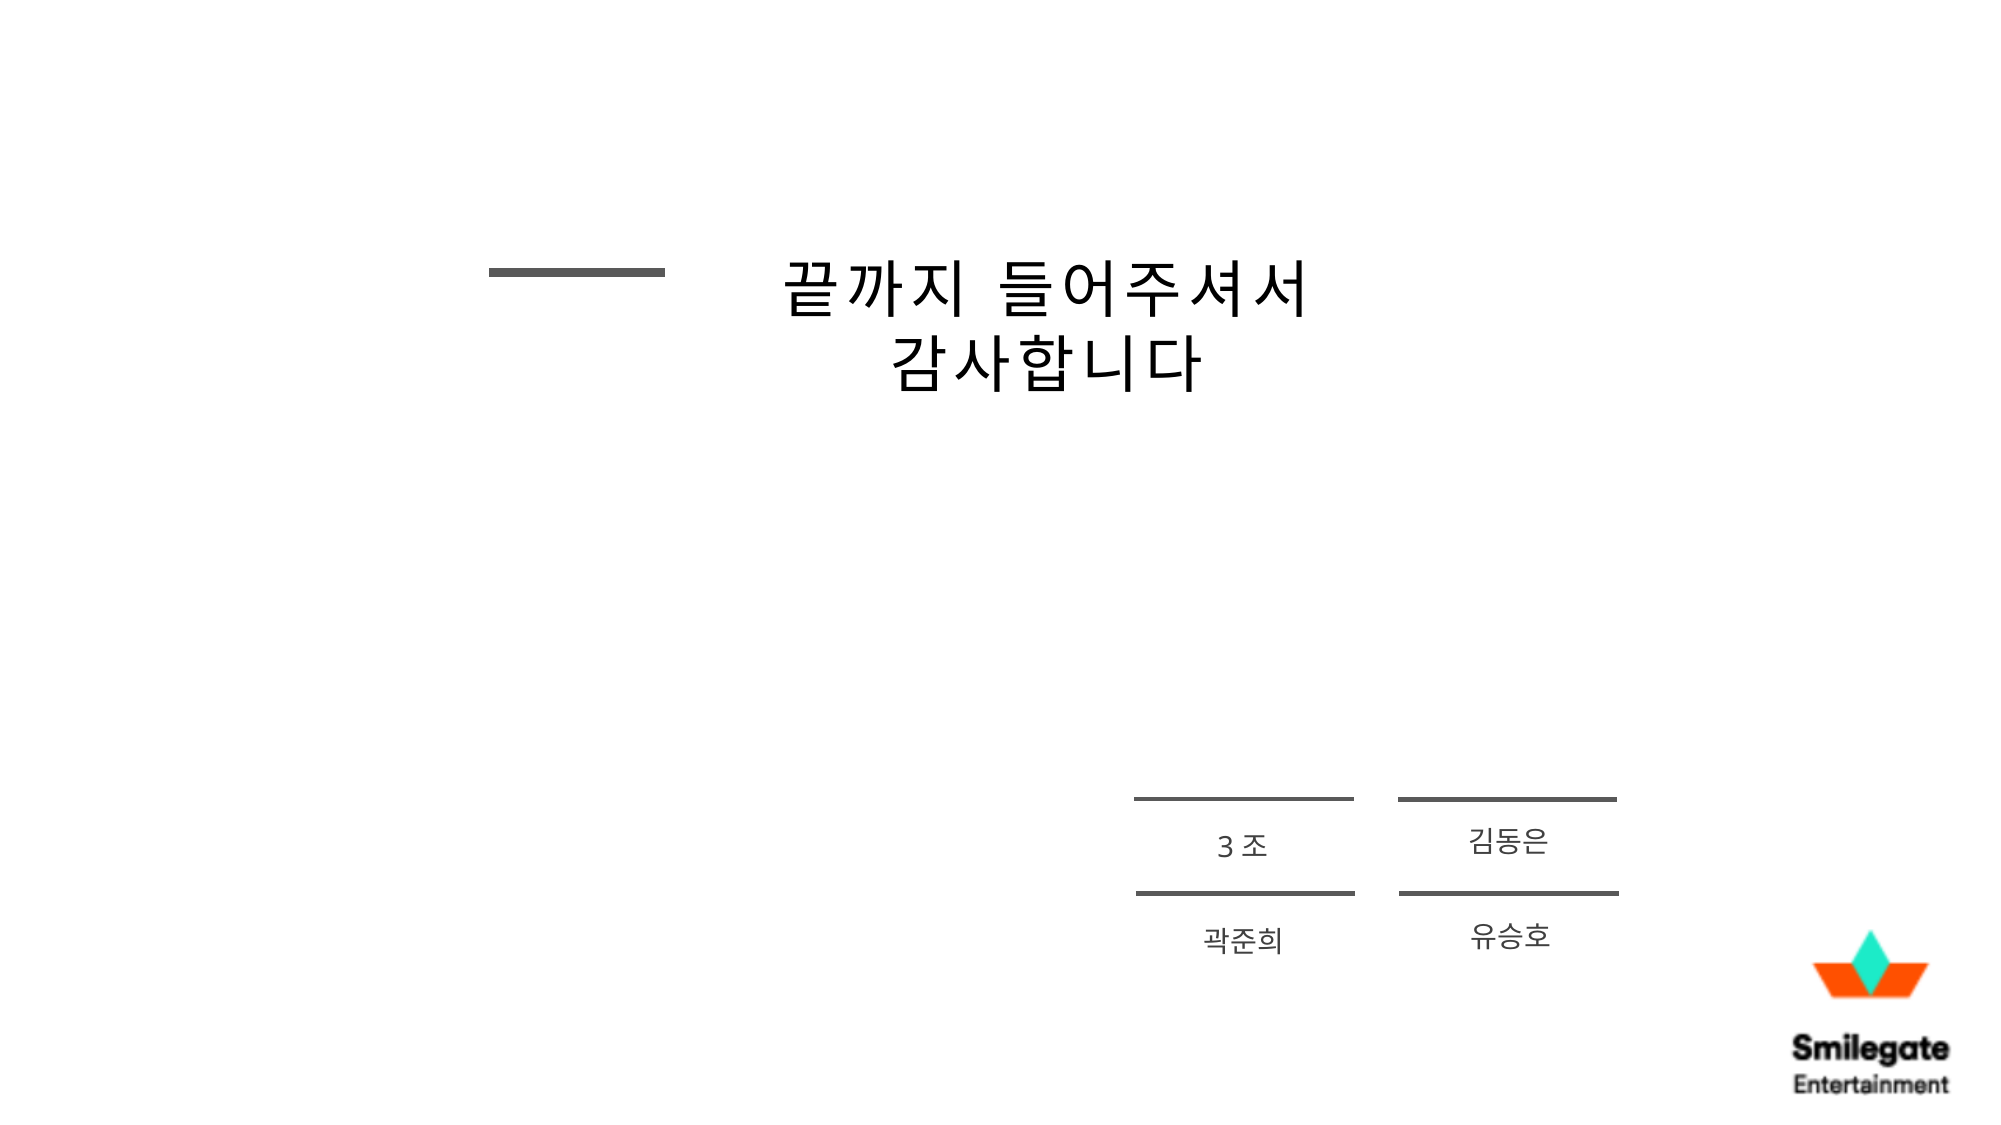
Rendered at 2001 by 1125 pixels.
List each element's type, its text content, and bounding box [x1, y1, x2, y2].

text_box 3조 [1117, 803, 1368, 872]
text_box 끝까지 들어주셔서 감사합니다 [456, 205, 1636, 408]
text_box 김동은 [1383, 798, 1635, 867]
text_box 곽준희 [1118, 898, 1370, 966]
picture [1769, 928, 1967, 1113]
text_box 유승호 [1385, 893, 1636, 961]
